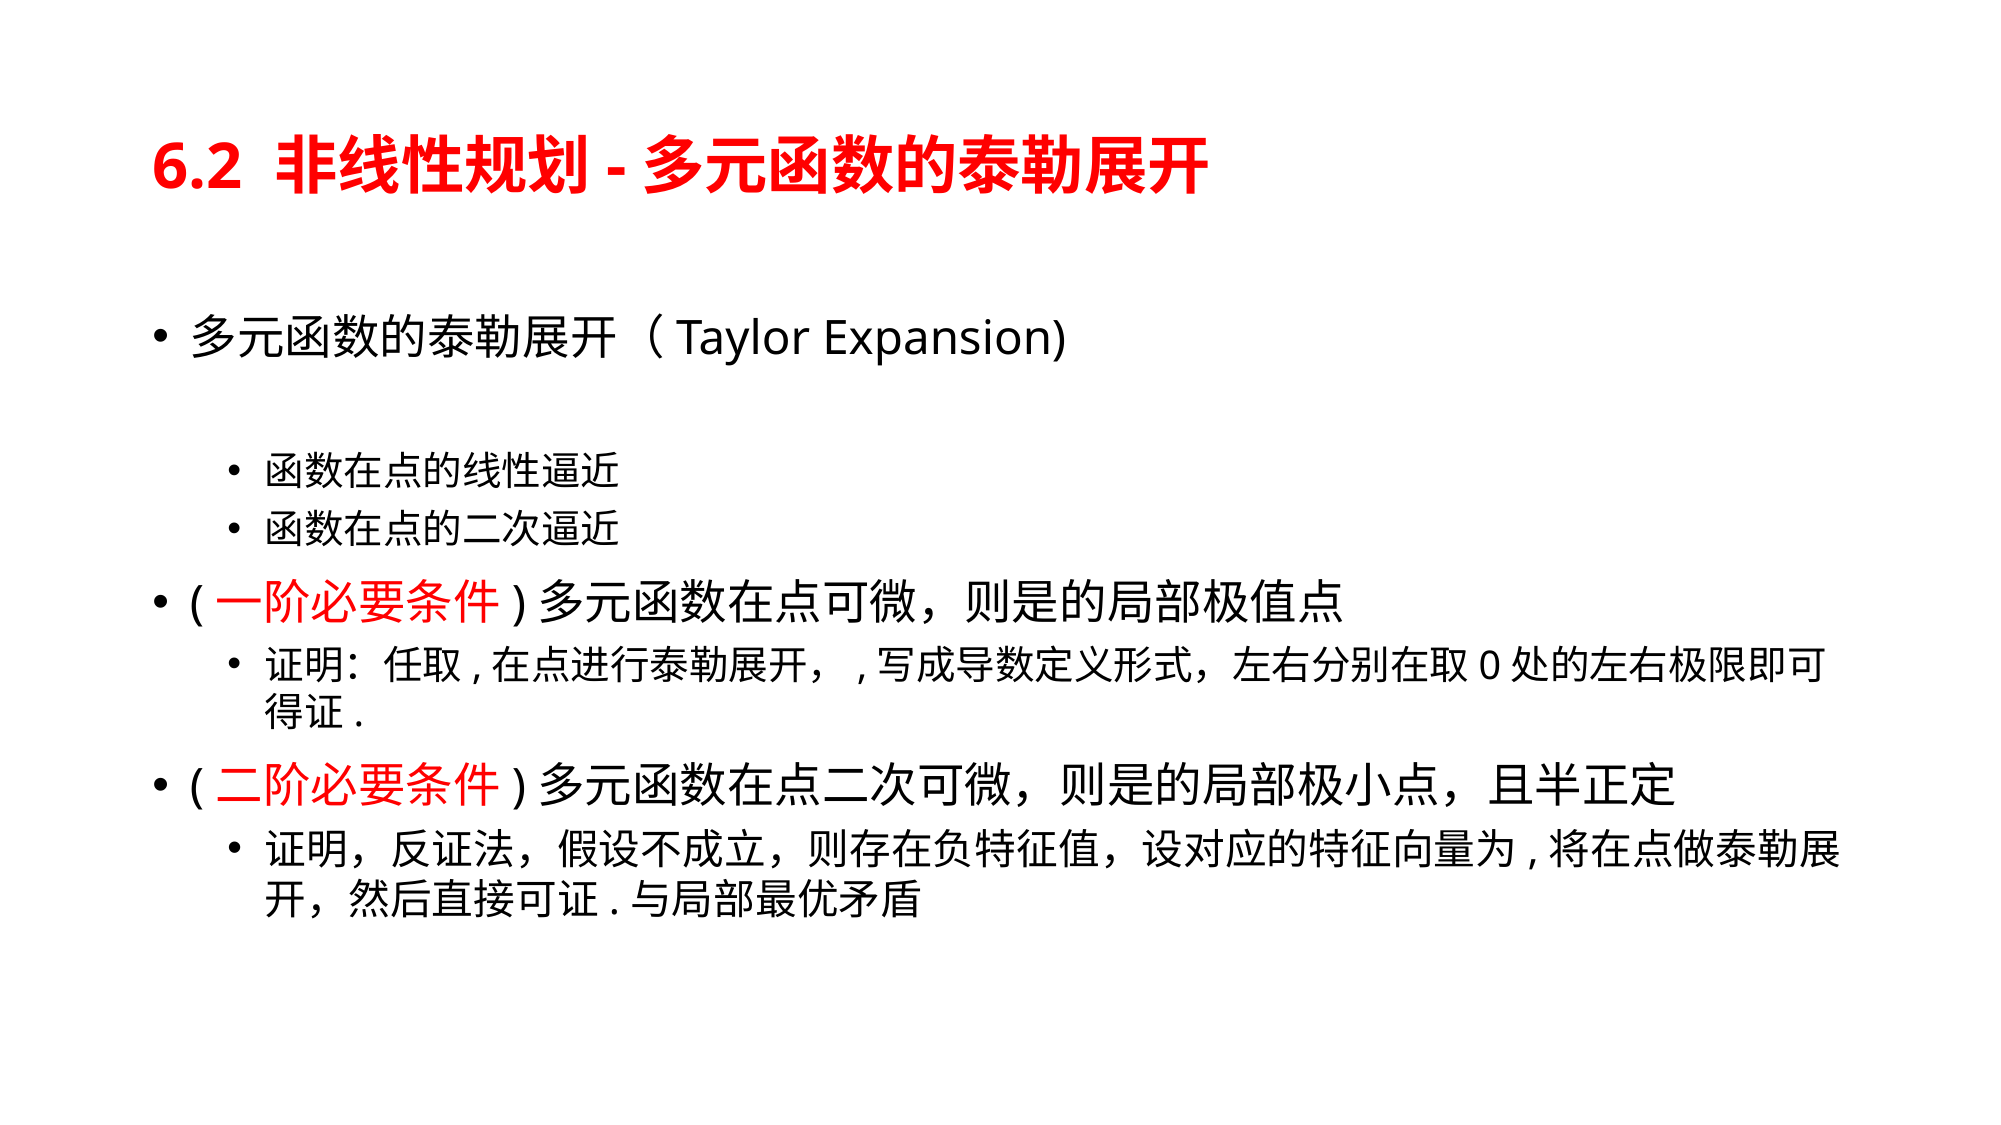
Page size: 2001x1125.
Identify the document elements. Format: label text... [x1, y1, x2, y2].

title 6.2 非线性规划-多元函数的泰勒展开 [137, 59, 1863, 278]
